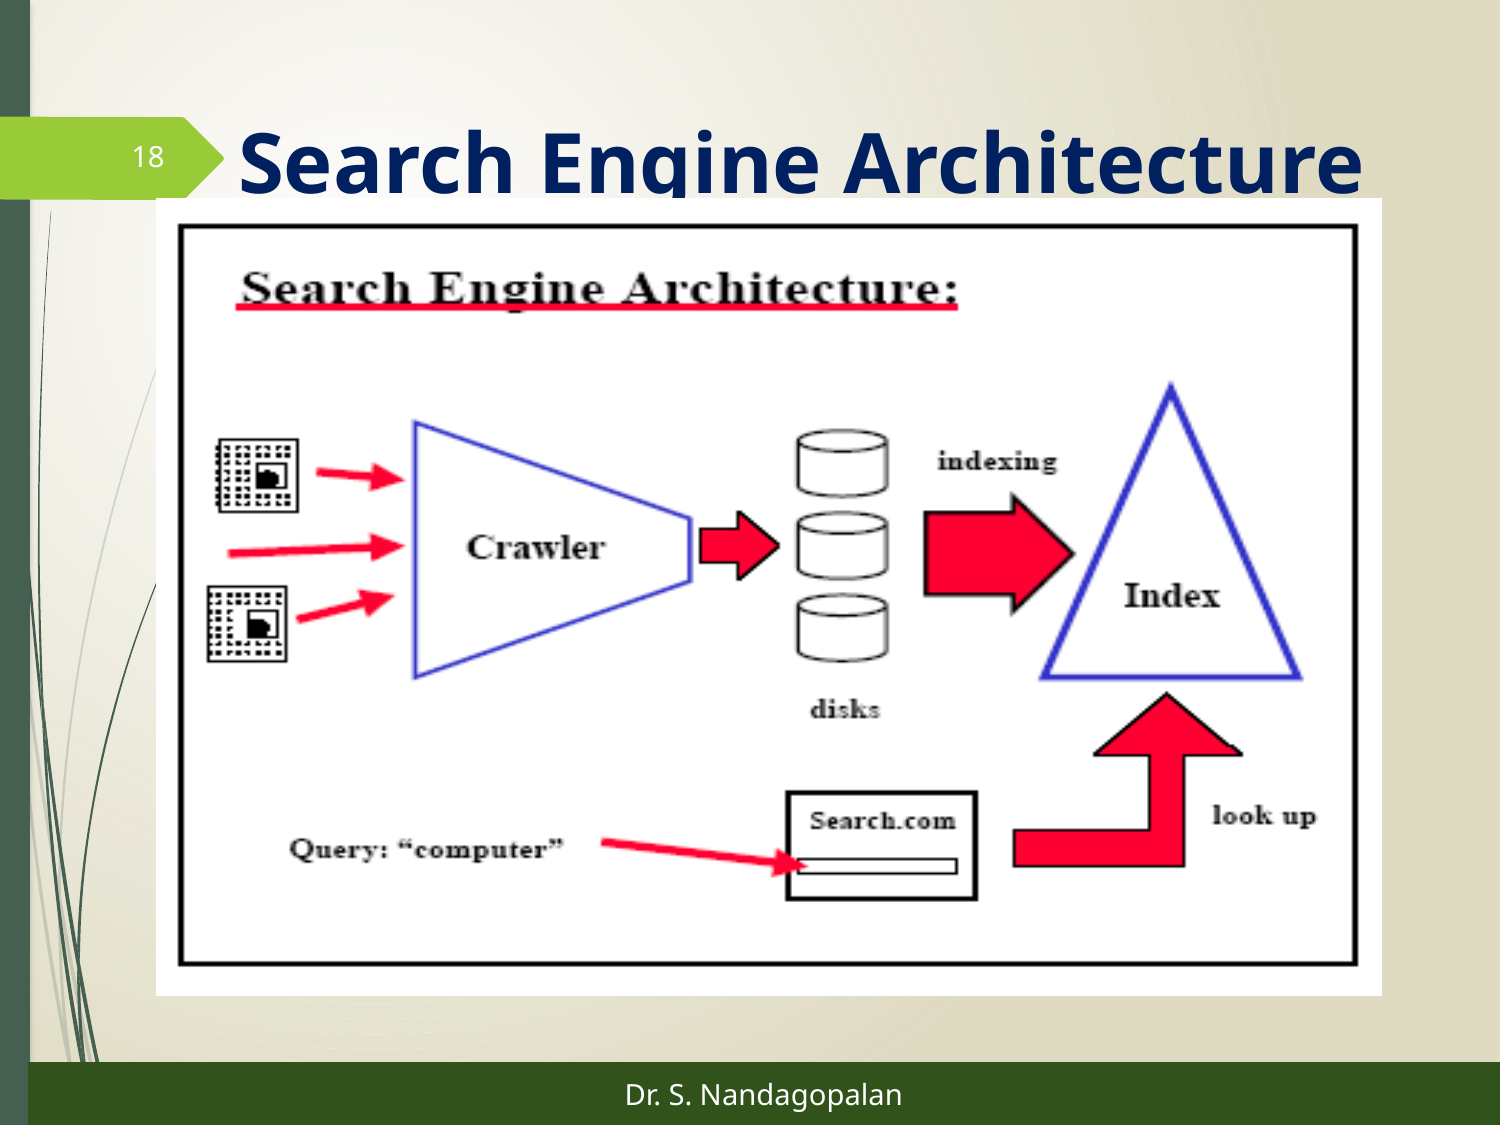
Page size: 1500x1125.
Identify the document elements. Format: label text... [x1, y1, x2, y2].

picture [156, 198, 1383, 997]
title Search Engine Architecture [223, 102, 1400, 249]
slide_number 18 [70, 129, 180, 188]
